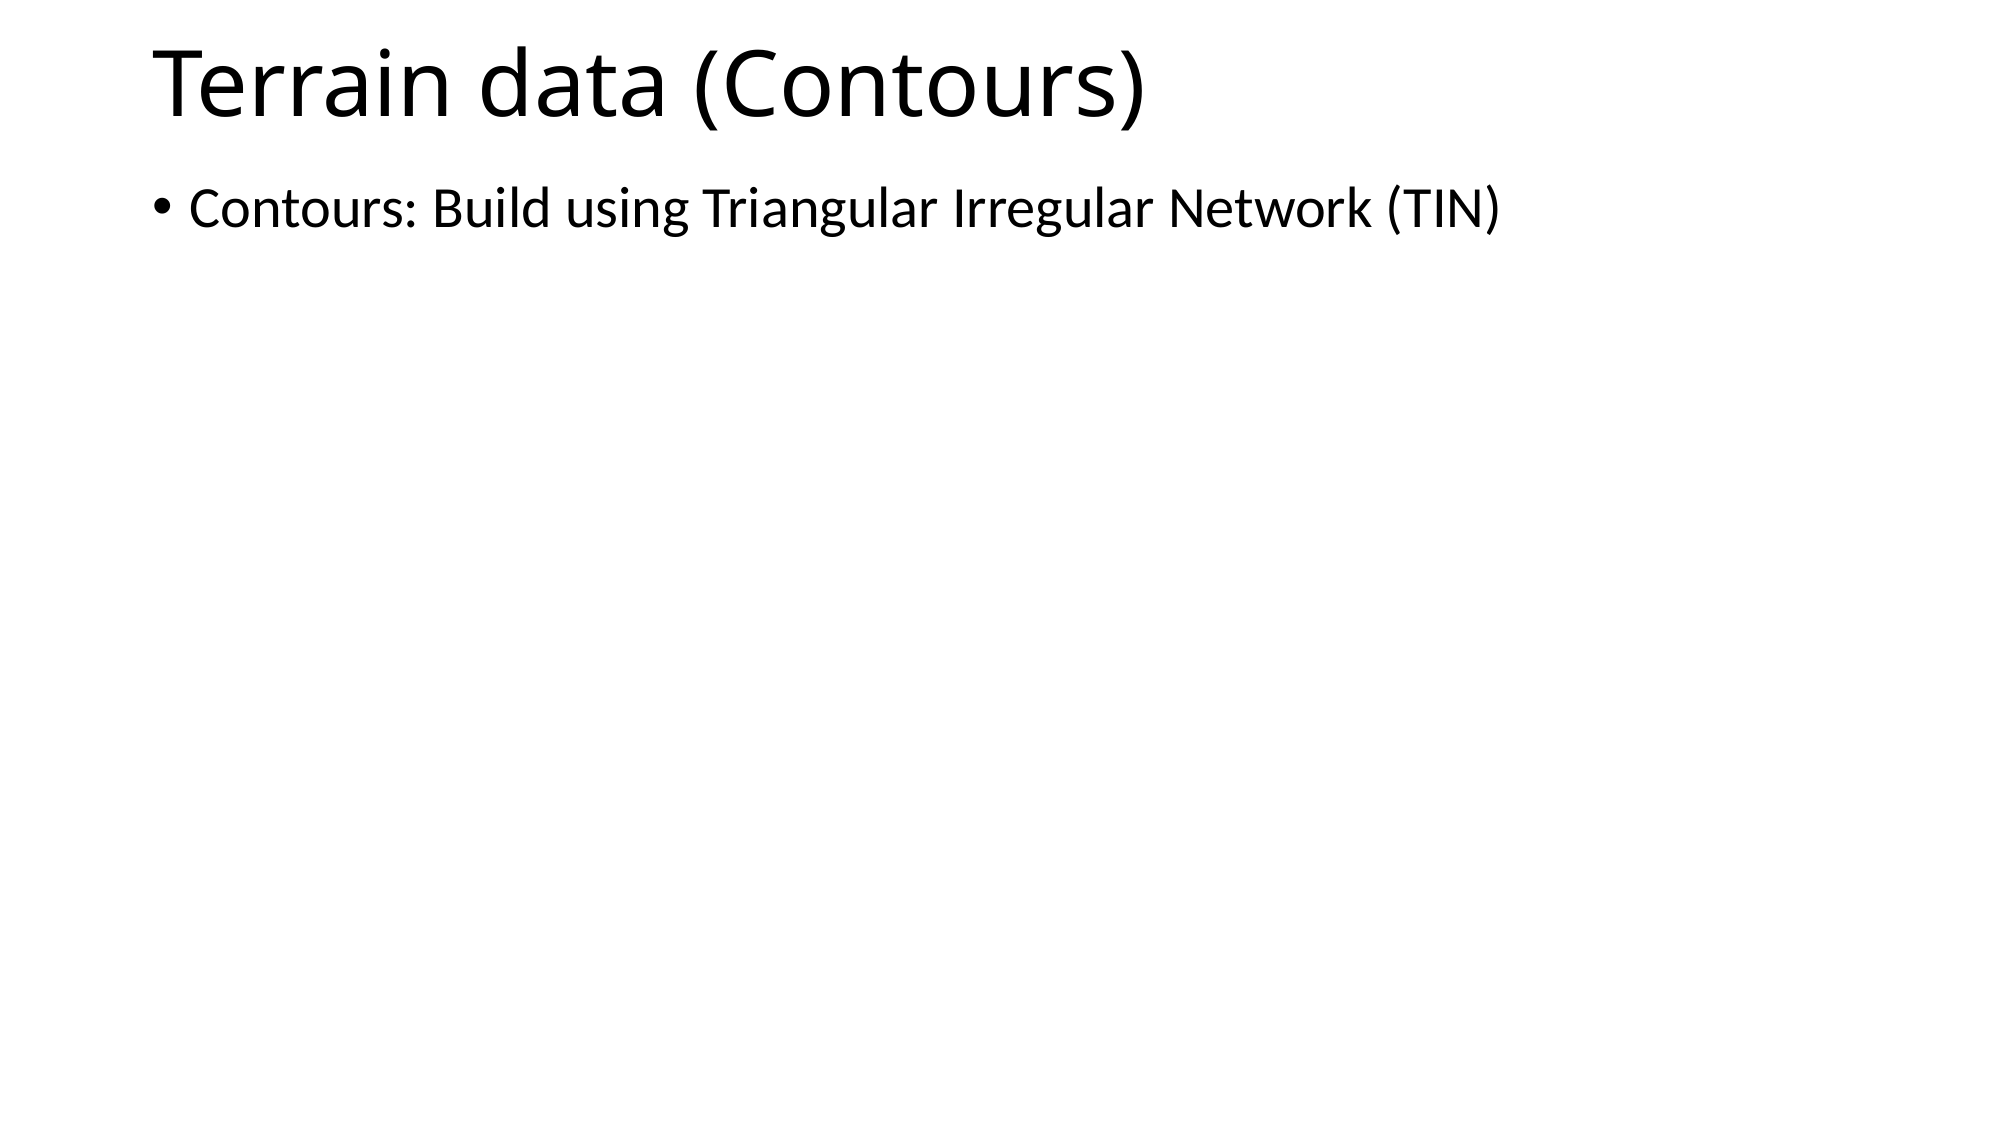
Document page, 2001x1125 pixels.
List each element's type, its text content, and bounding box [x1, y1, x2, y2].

list Contours: Build using Triangular Irregular Network (TIN) [137, 170, 1863, 1082]
title Terrain data (Contours) [137, 3, 1863, 170]
